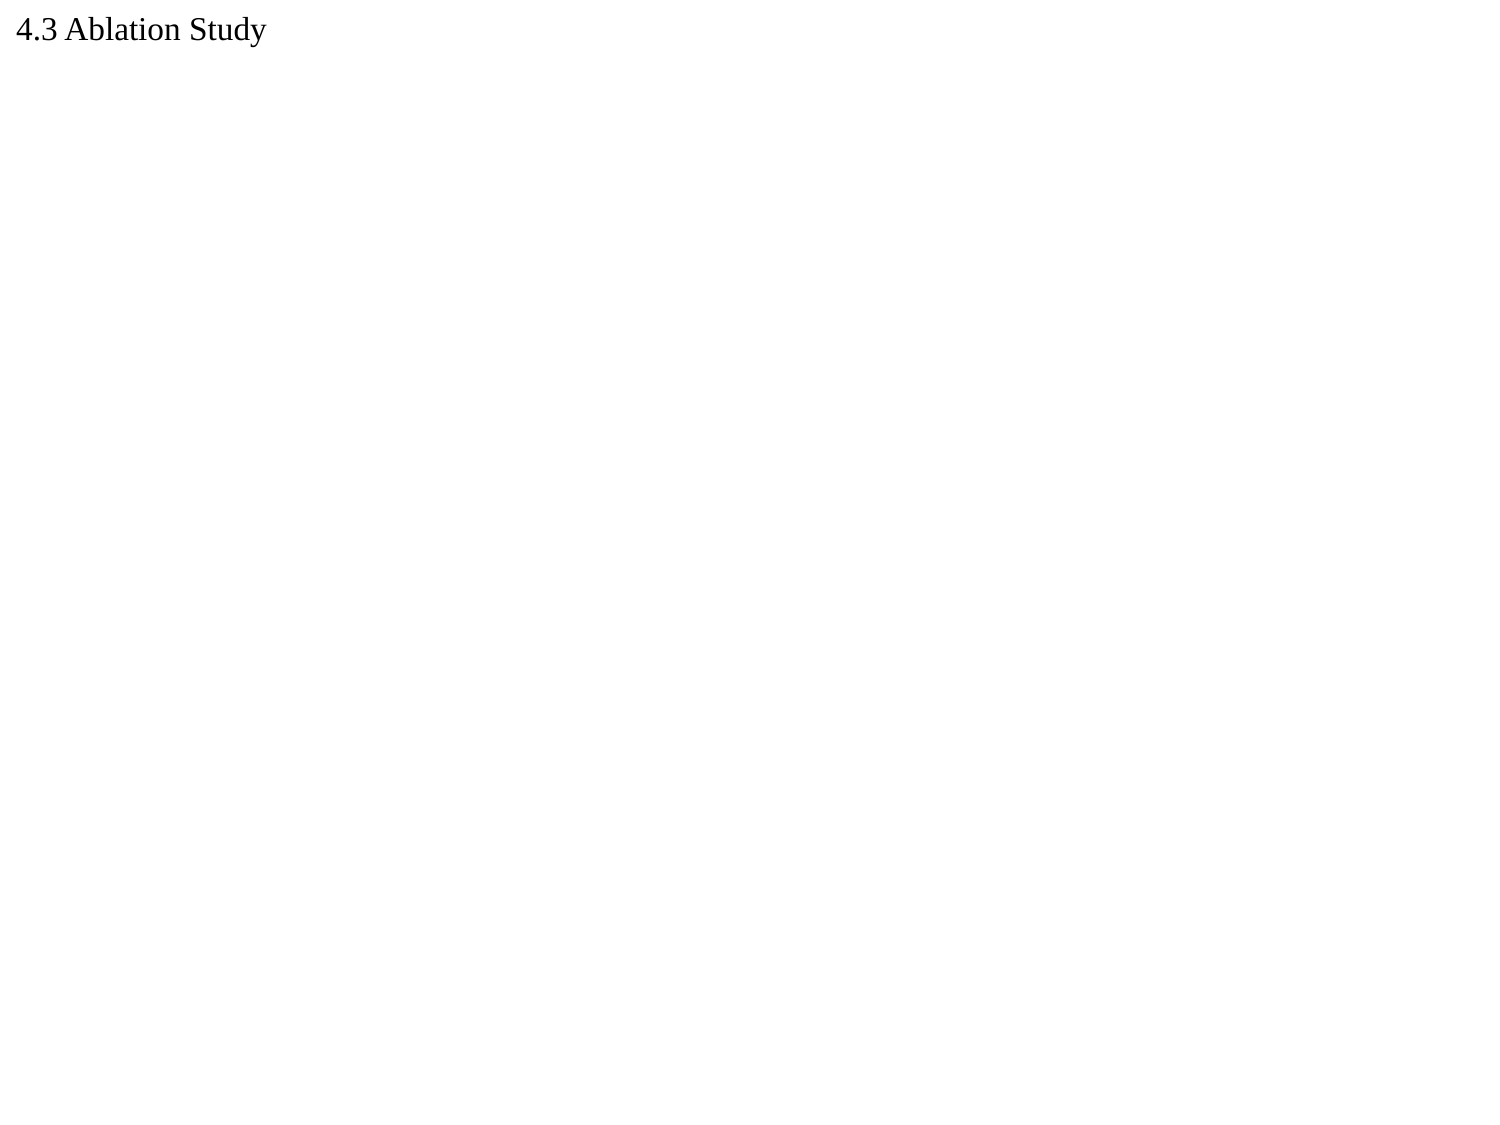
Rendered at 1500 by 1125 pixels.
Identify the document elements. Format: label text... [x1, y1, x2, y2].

text_box 4.3 Ablation Study [1, 0, 283, 55]
